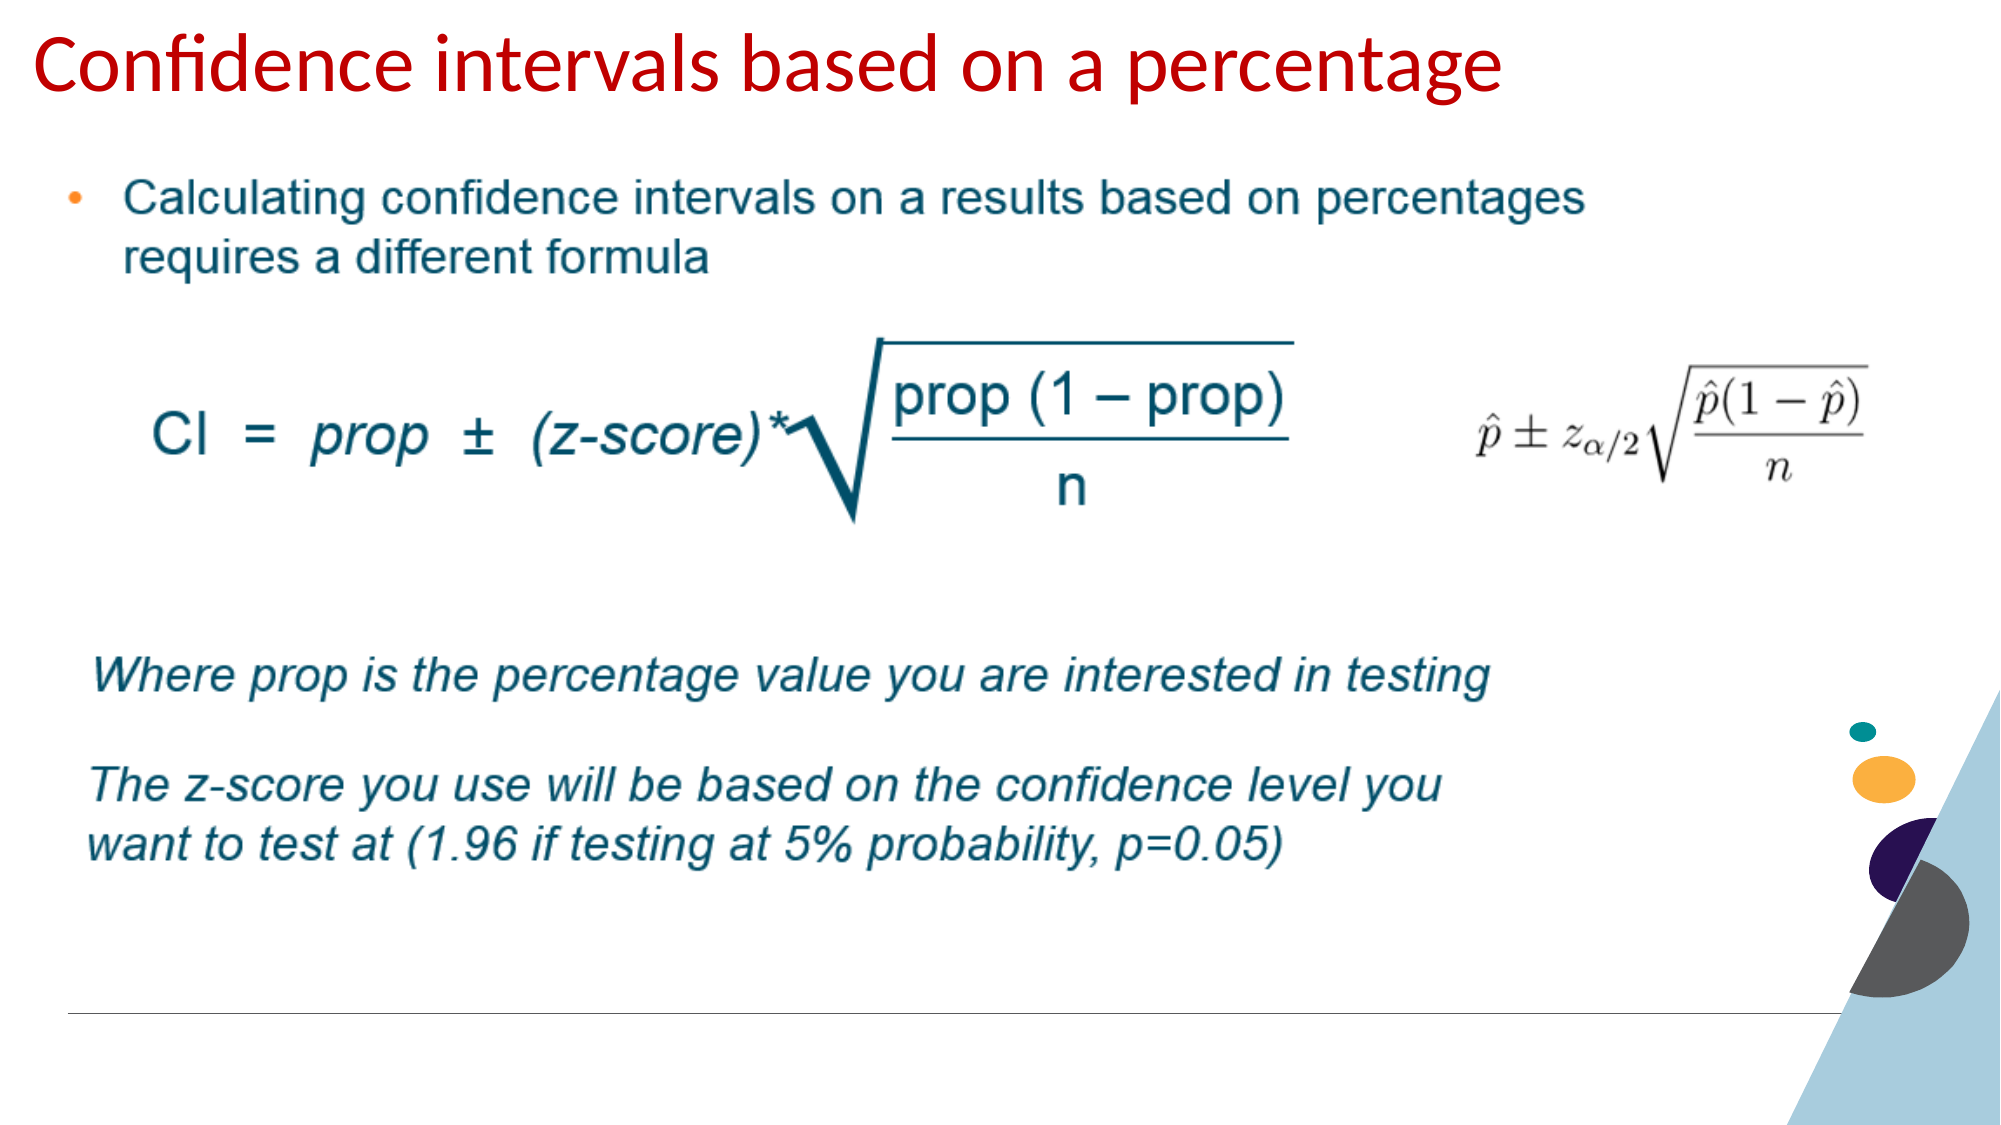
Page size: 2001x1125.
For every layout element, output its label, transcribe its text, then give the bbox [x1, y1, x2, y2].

title Confidence intervals based on a percentage [33, 27, 1927, 111]
picture [31, 143, 1957, 975]
